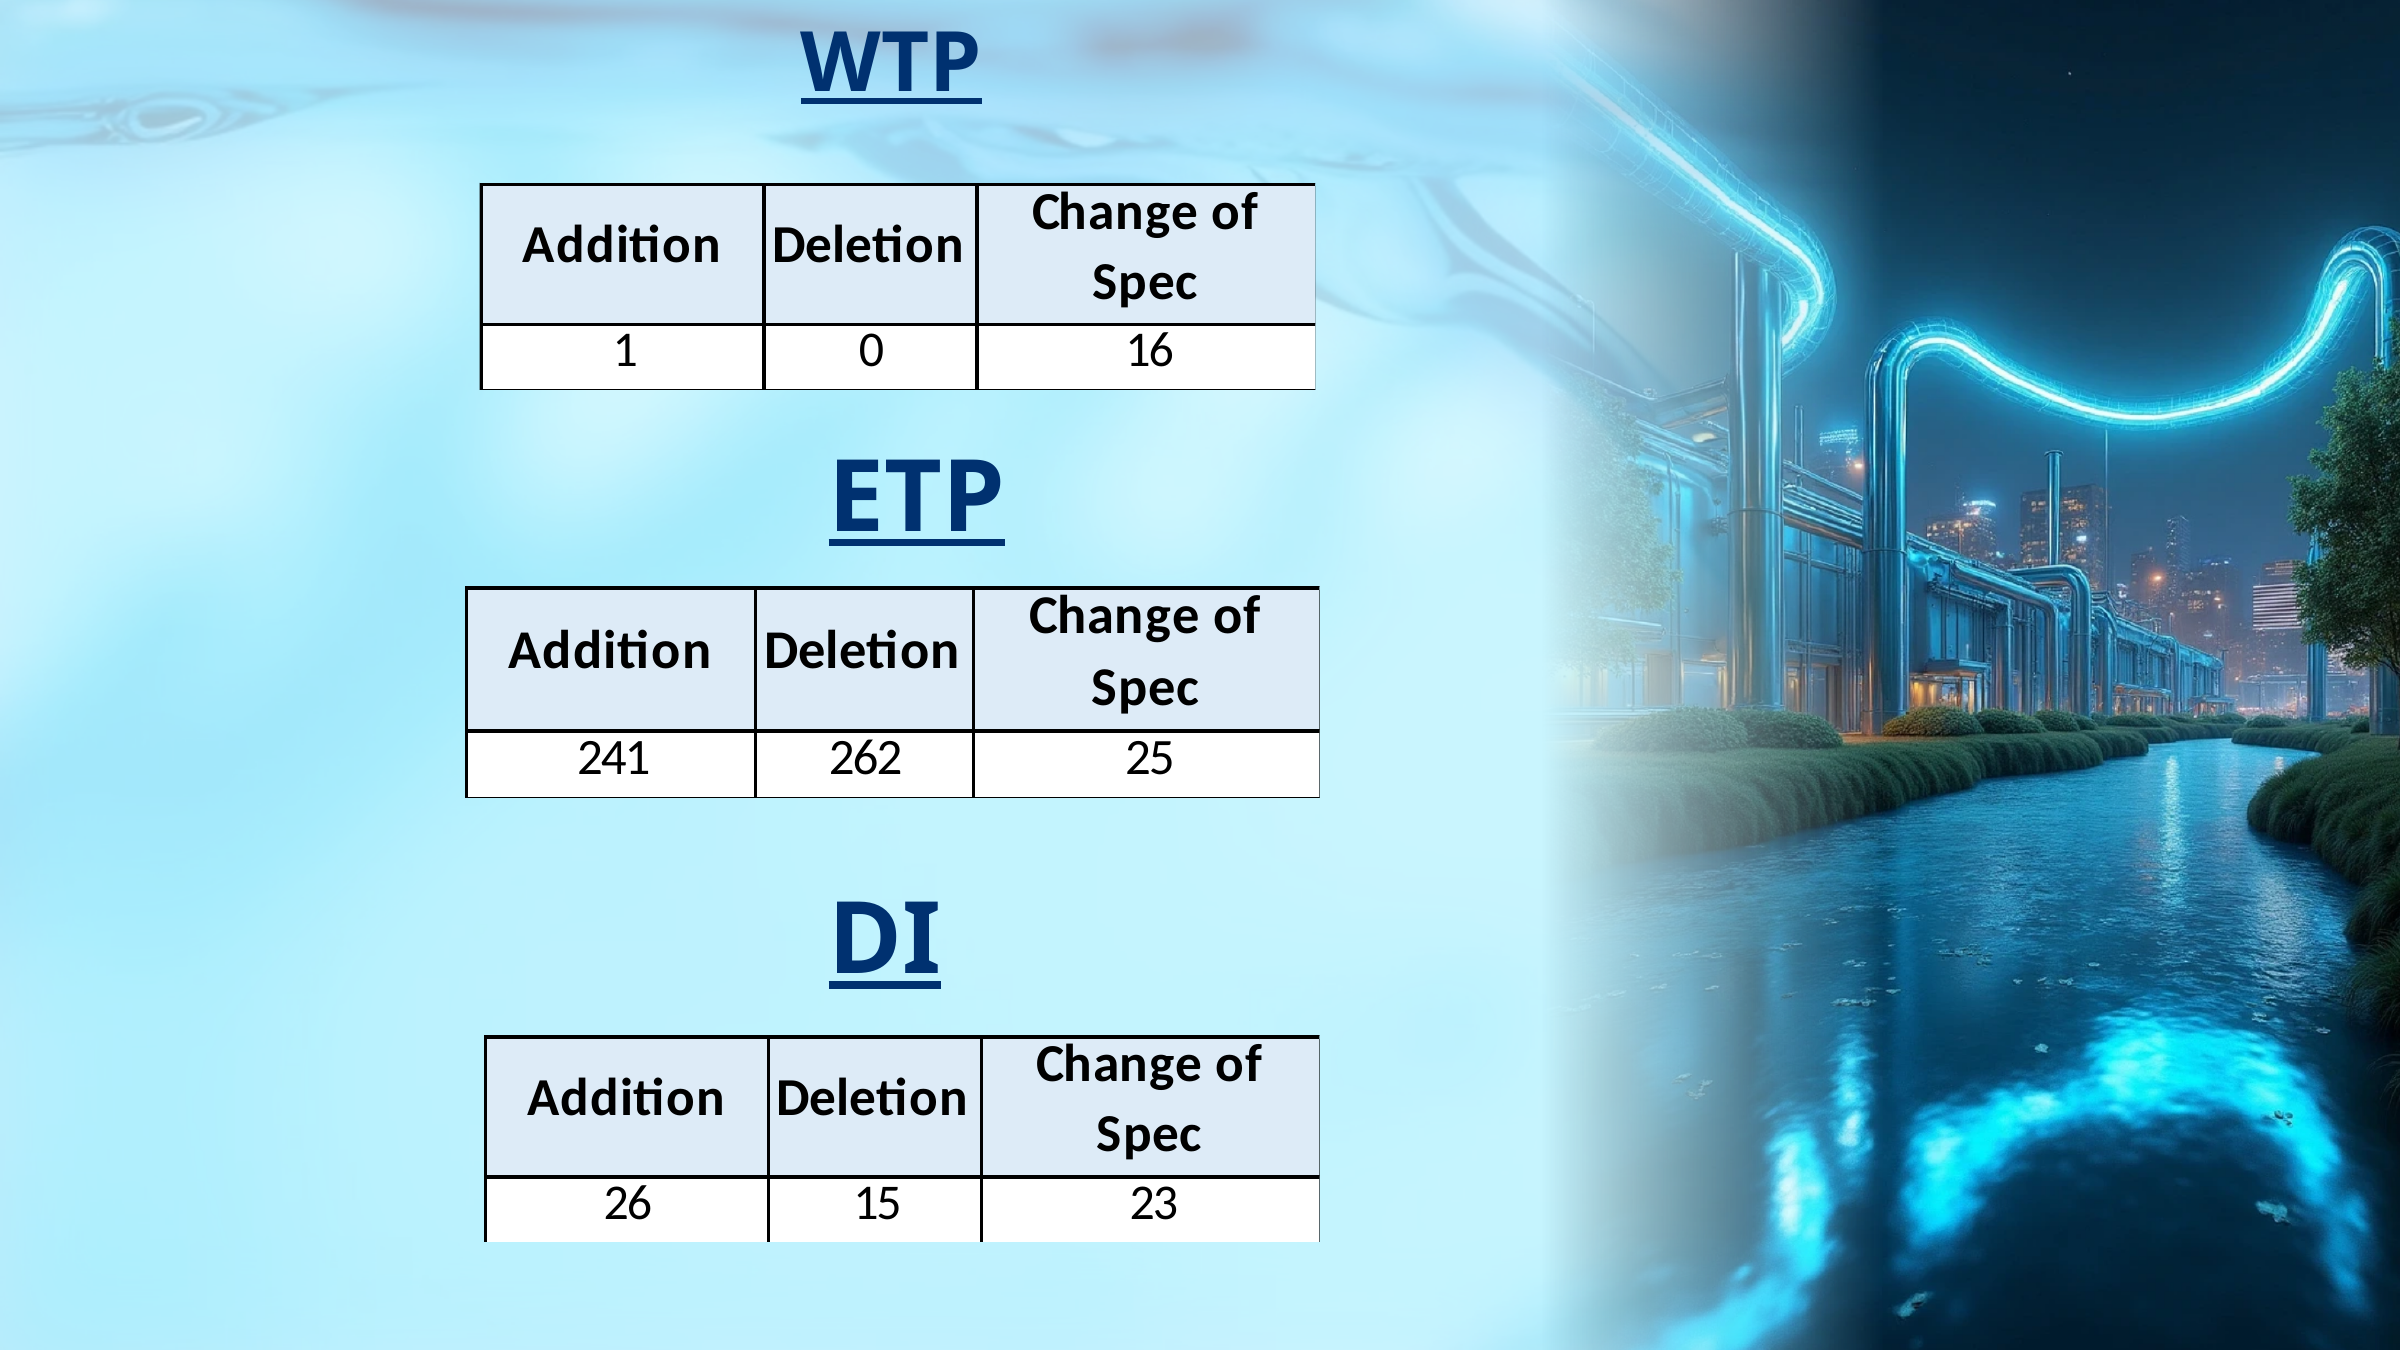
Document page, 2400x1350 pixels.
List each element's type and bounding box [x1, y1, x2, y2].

picture [0, 0, 2400, 1350]
text_box [483, 1035, 1323, 1246]
text_box [464, 586, 1323, 801]
text_box [479, 182, 1319, 393]
